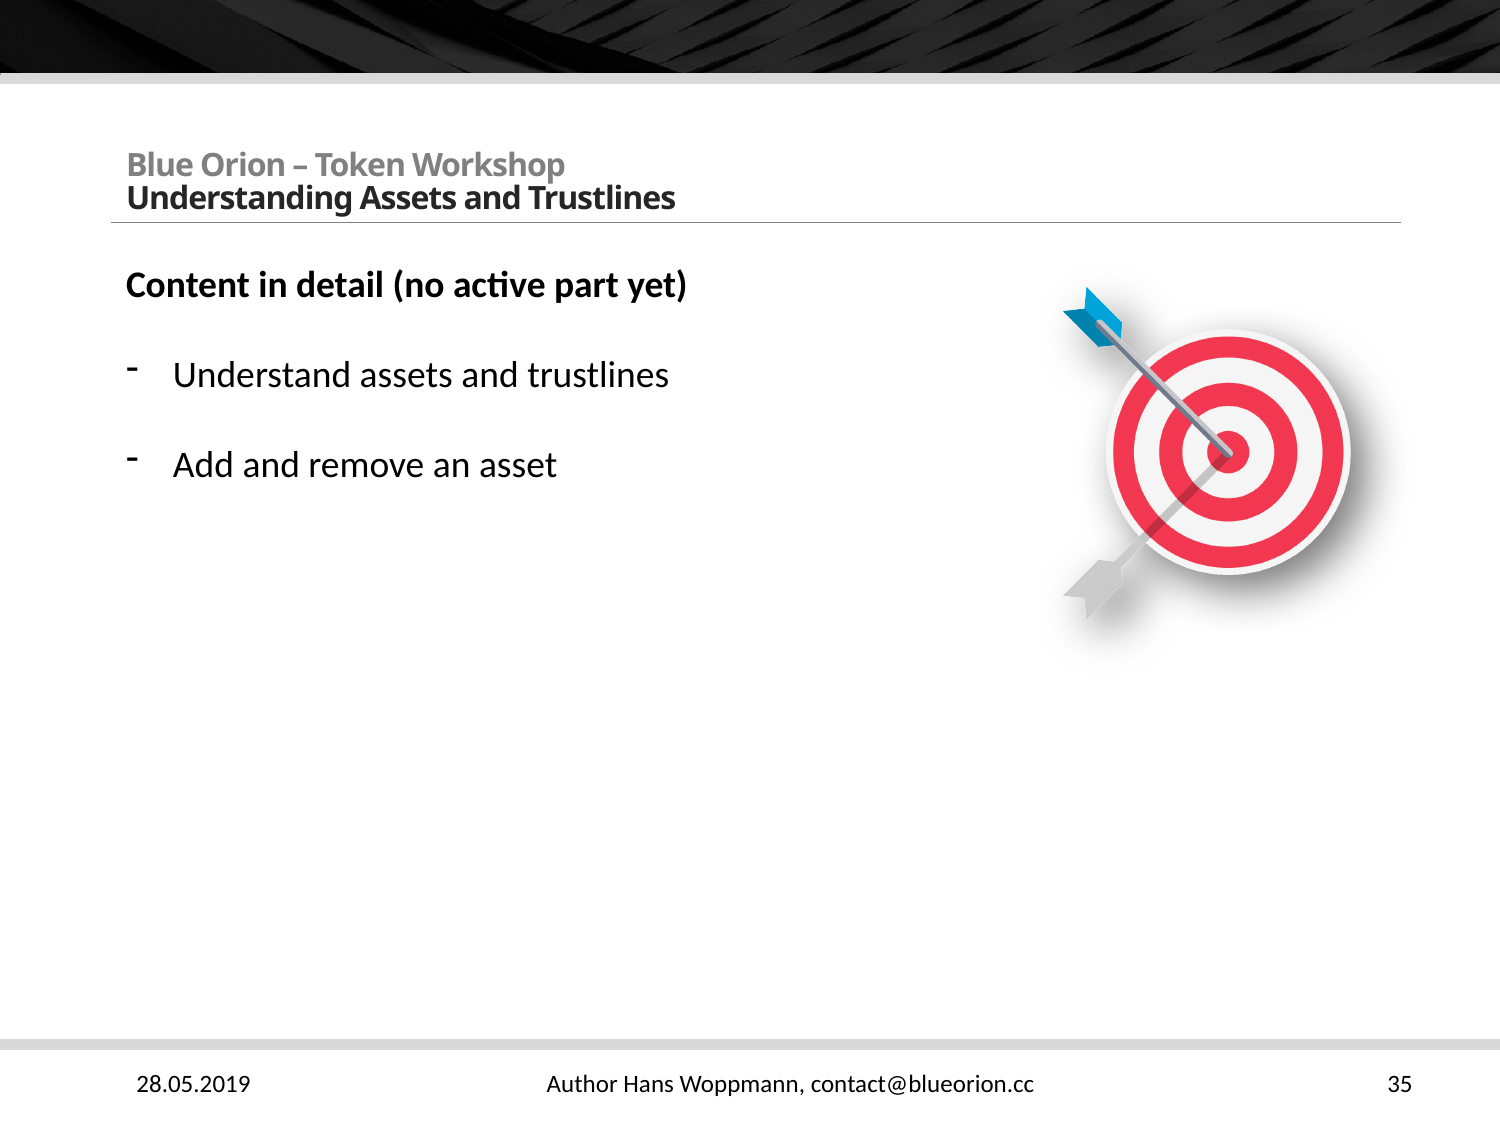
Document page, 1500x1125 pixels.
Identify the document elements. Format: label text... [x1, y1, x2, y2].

picture [0, 0, 1500, 73]
text_box Content in detail (no active part yet) Understand assets and trustlines Add and remove an asset [111, 252, 1343, 582]
title Blue Orion – Token Workshop Understanding Assets and Trustlines [111, 143, 1402, 224]
picture [1022, 271, 1393, 635]
